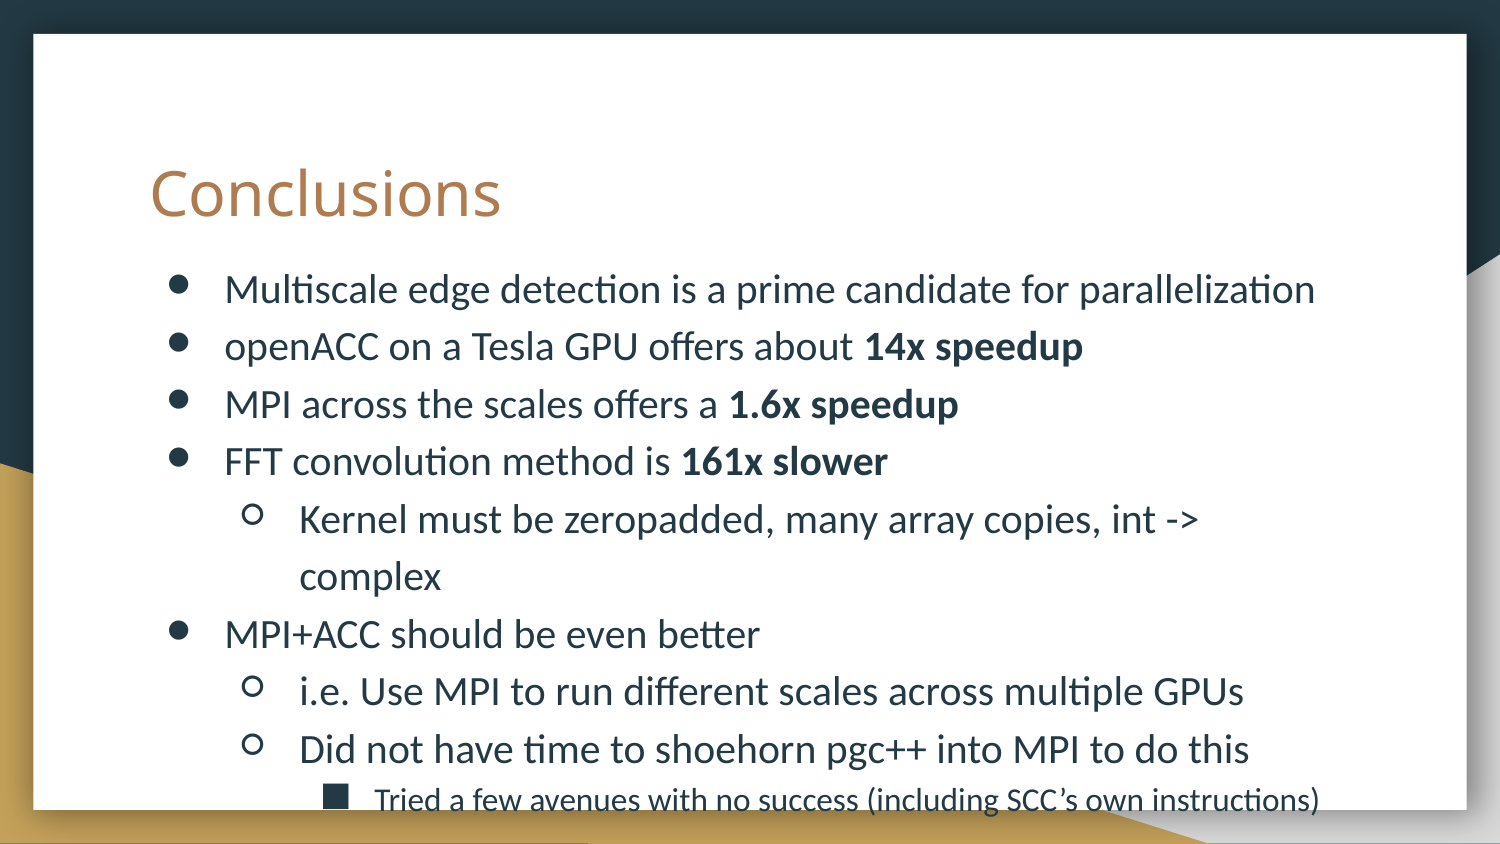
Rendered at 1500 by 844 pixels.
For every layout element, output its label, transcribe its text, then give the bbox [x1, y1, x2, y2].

list Multiscale edge detection is a prime candidate for parallelization openACC on a Tesla GPU offers about 14x speedup MPI across the scales offers a 1.6x speedup FFT convolution method is 161x slower Kernel must be zeropadded, many array copies, int -> complex MPI+ACC should be even better i.e. Use MPI to run different scales across multiple GPUs Did not have time to shoehorn pgc++ into MPI to do this Tried a few avenues with no success (including SCC’s own instructions) [134, 239, 1366, 767]
title Conclusions [134, 138, 1366, 239]
